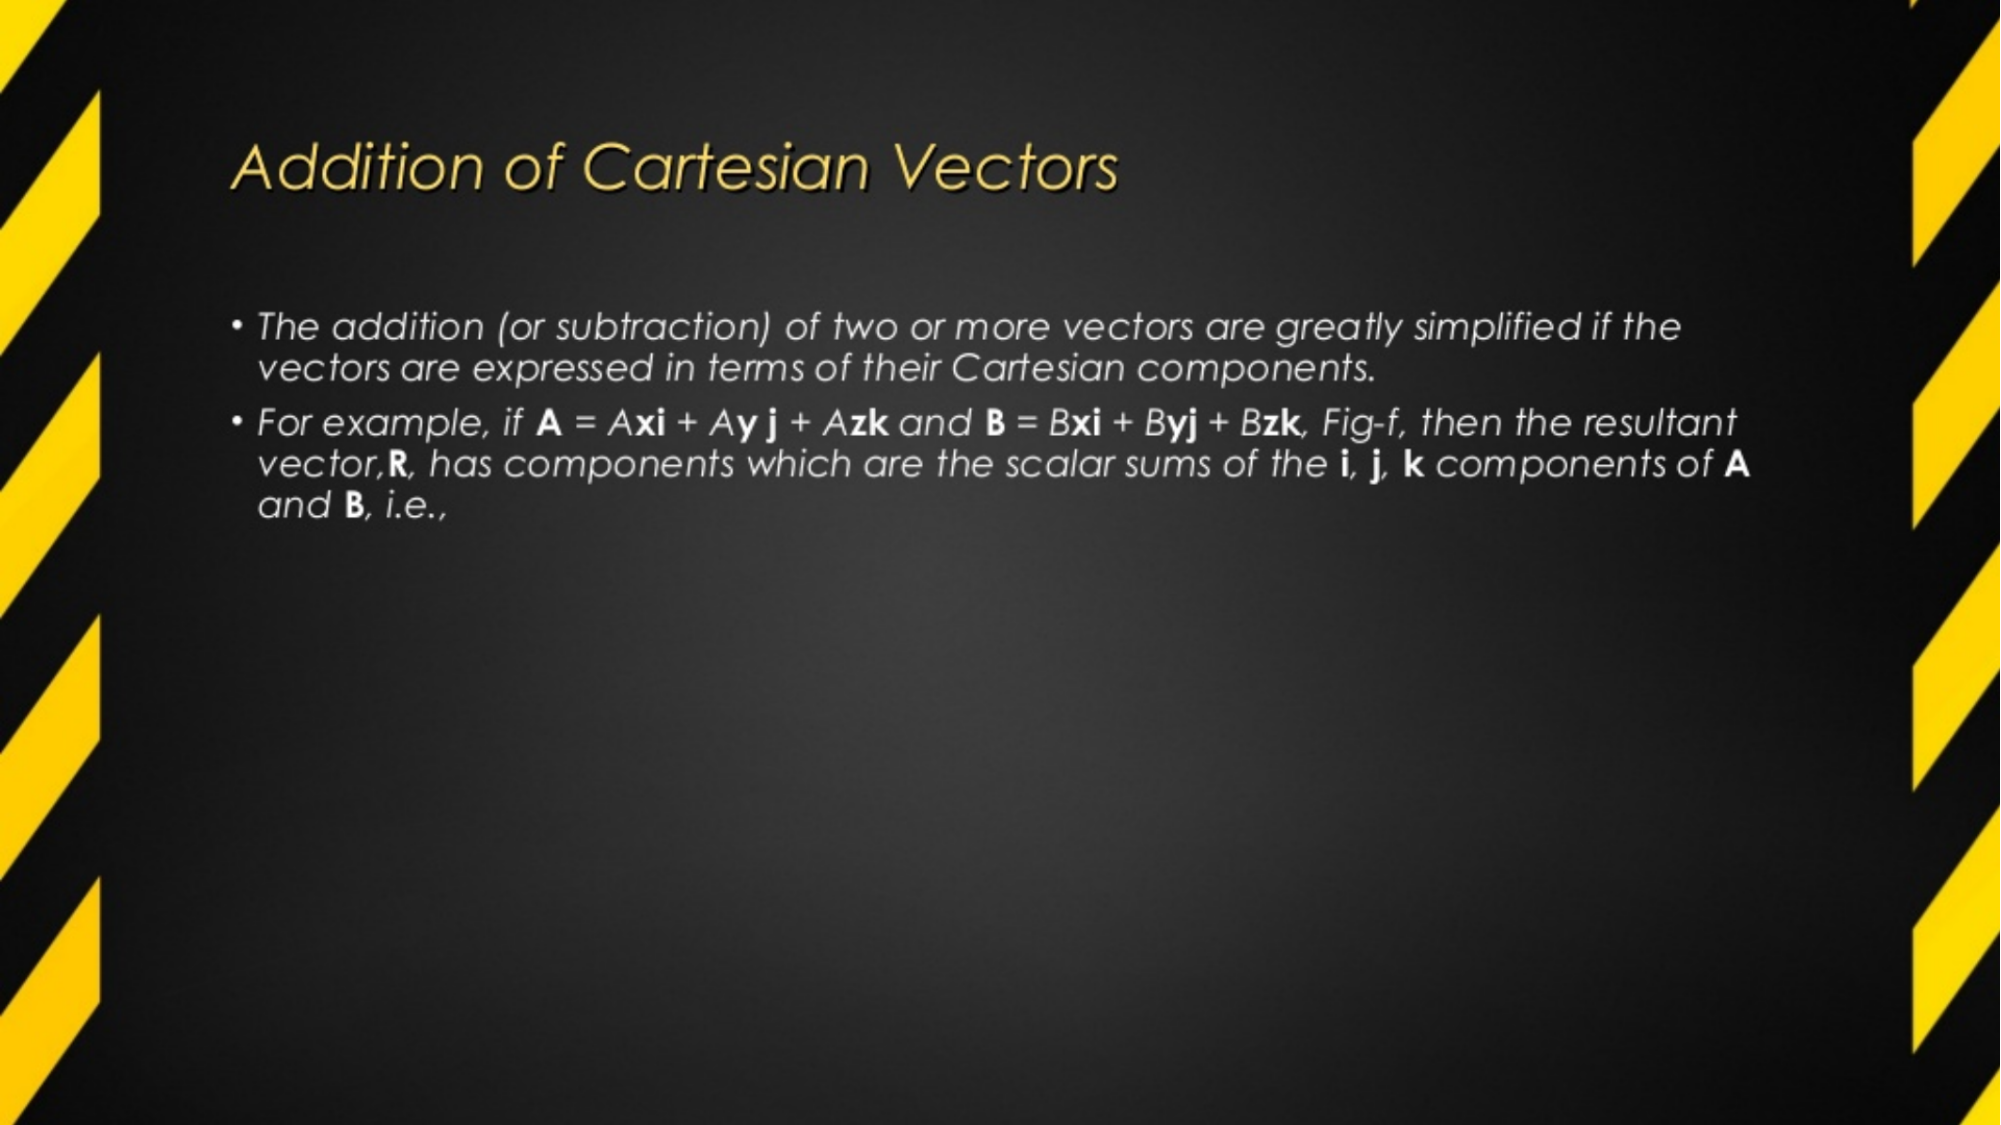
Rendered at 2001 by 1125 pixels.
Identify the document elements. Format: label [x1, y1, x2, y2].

list [0, 0, 2000, 1125]
